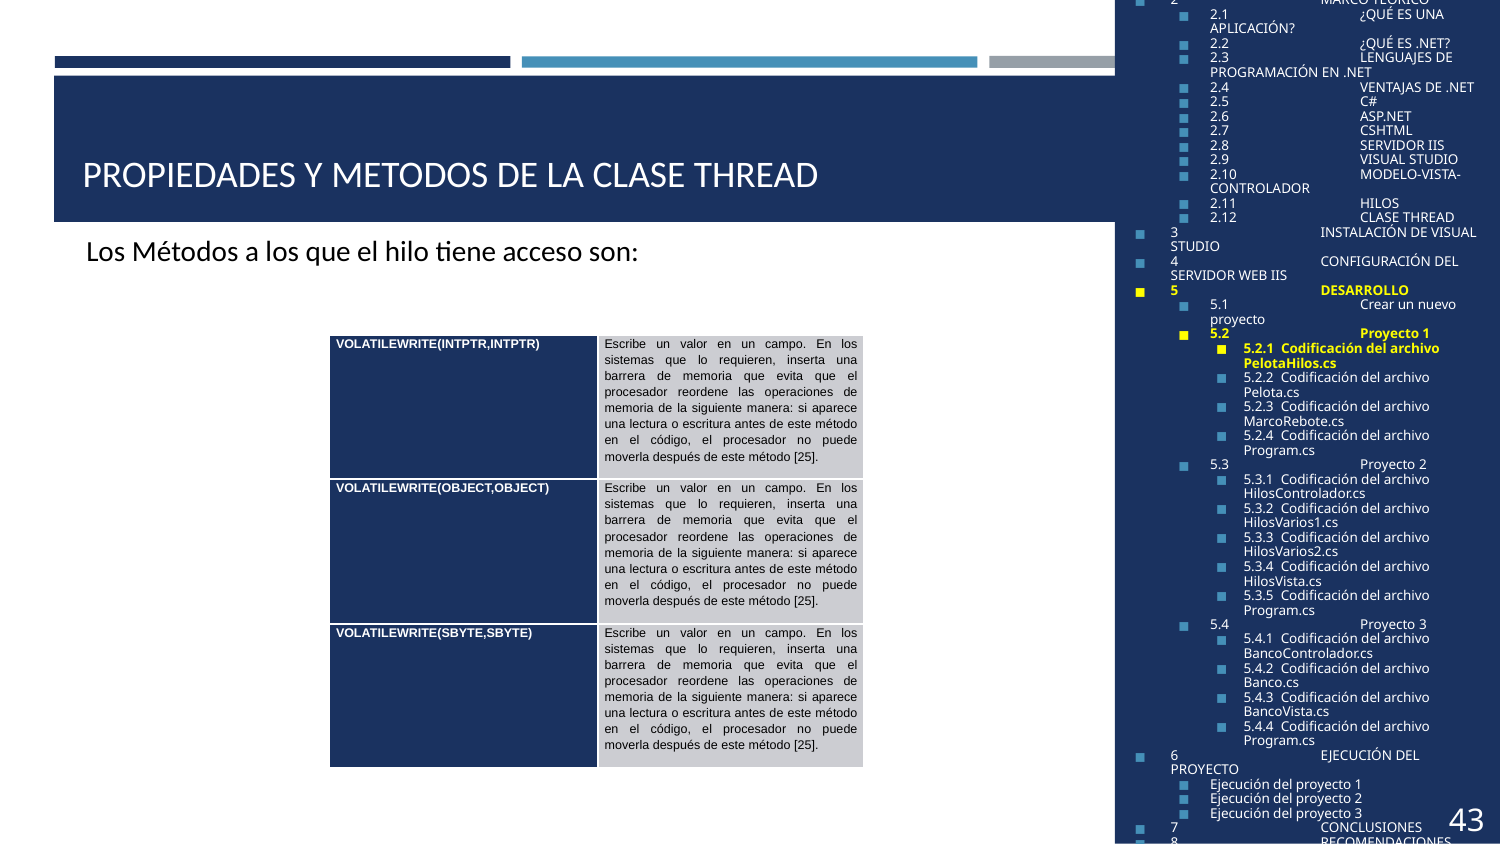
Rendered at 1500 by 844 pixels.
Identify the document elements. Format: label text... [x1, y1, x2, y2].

title PROPIEDADES Y METODOS DE LA CLASE THREAD [71, 75, 1121, 201]
text_box Los Métodos a los que el hilo tiene acceso son: [71, 225, 823, 275]
table_header VOLATILEWRITE(INTPTR,INTPTR) [330, 336, 597, 478]
text_box 1 OBJETIVOS 2 MARCO TEÓRICO 2.1 ¿QUÉ ES UNA APLICACIÓN? 2.2 ¿QUÉ ES .NET? 2.3 LENGUAJES DE PROGRAMACIÓN EN .NET 2.4 VENTAJAS DE .NET 2.5 C# 2.6 ASP.NET 2.7 CSHTML 2.8 SERVIDOR IIS 2.9 VISUAL STUDIO 2.10 MODELO-VISTA-CONTROLADOR 2.11 HILOS 2.12 CLASE THREAD 3 INSTALACIÓN DE VISUAL STUDIO 4 CONFIGURACIÓN DEL SERVIDOR WEB IIS 5 DESARROLLO 5.1 Crear un nuevo proyecto 5.2 Proyecto 1 5.2.1 Codificación del archivo PelotaHilos.cs 5.2.2 Codificación del archivo Pelota.cs 5.2.3 Codificación del archivo MarcoRebote.cs 5.2.4 Codificación del archivo Program.cs 5.3 Proyecto 2 5.3.1 Codificación del archivo HilosControlador.cs 5.3.2 Codificación del archivo HilosVarios1.cs 5.3.3 Codificación del archivo HilosVarios2.cs 5.3.4 Codificación del archivo HilosVista.cs 5.3.5 Codificación del archivo Program.cs 5.4 Proyecto 3 5.4.1 Codificación del archivo BancoControlador.cs 5.4.2 Codificación del archivo Banco.cs 5.4.3 Codificación del archivo BancoVista.cs 5.4.4 Codificación del archivo Program.cs 6 EJECUCIÓN DEL PROYECTO Ejecución del proyecto 1 Ejecución del proyecto 2 Ejecución del proyecto 3 7 CONCLUSIONES 8 RECOMENDACIONES 9 BIBLIOGRAFÍA [1121, 30, 1500, 814]
table_header Escribe un valor en un campo. En los sistemas que lo requieren, inserta una barrera de memoria que evita que el procesador reordene las operaciones de memoria de la siguiente manera: si aparece una lectura o escritura antes de este método en el código, el procesador no puede moverla después de este método [25]. [599, 336, 863, 478]
text_box [1114, 201, 1437, 844]
text_box 43 [1437, 814, 1500, 844]
text_box [1114, 0, 1500, 75]
table_cell VOLATILEWRITE(SBYTE,SBYTE) [330, 625, 597, 767]
table_cell VOLATILEWRITE(OBJECT,OBJECT) [330, 480, 597, 623]
table_cell Escribe un valor en un campo. En los sistemas que lo requieren, inserta una barrera de memoria que evita que el procesador reordene las operaciones de memoria de la siguiente manera: si aparece una lectura o escritura antes de este método en el código, el procesador no puede moverla después de este método [25]. [599, 625, 863, 767]
table_cell Escribe un valor en un campo. En los sistemas que lo requieren, inserta una barrera de memoria que evita que el procesador reordene las operaciones de memoria de la siguiente manera: si aparece una lectura o escritura antes de este método en el código, el procesador no puede moverla después de este método [25]. [599, 480, 863, 623]
